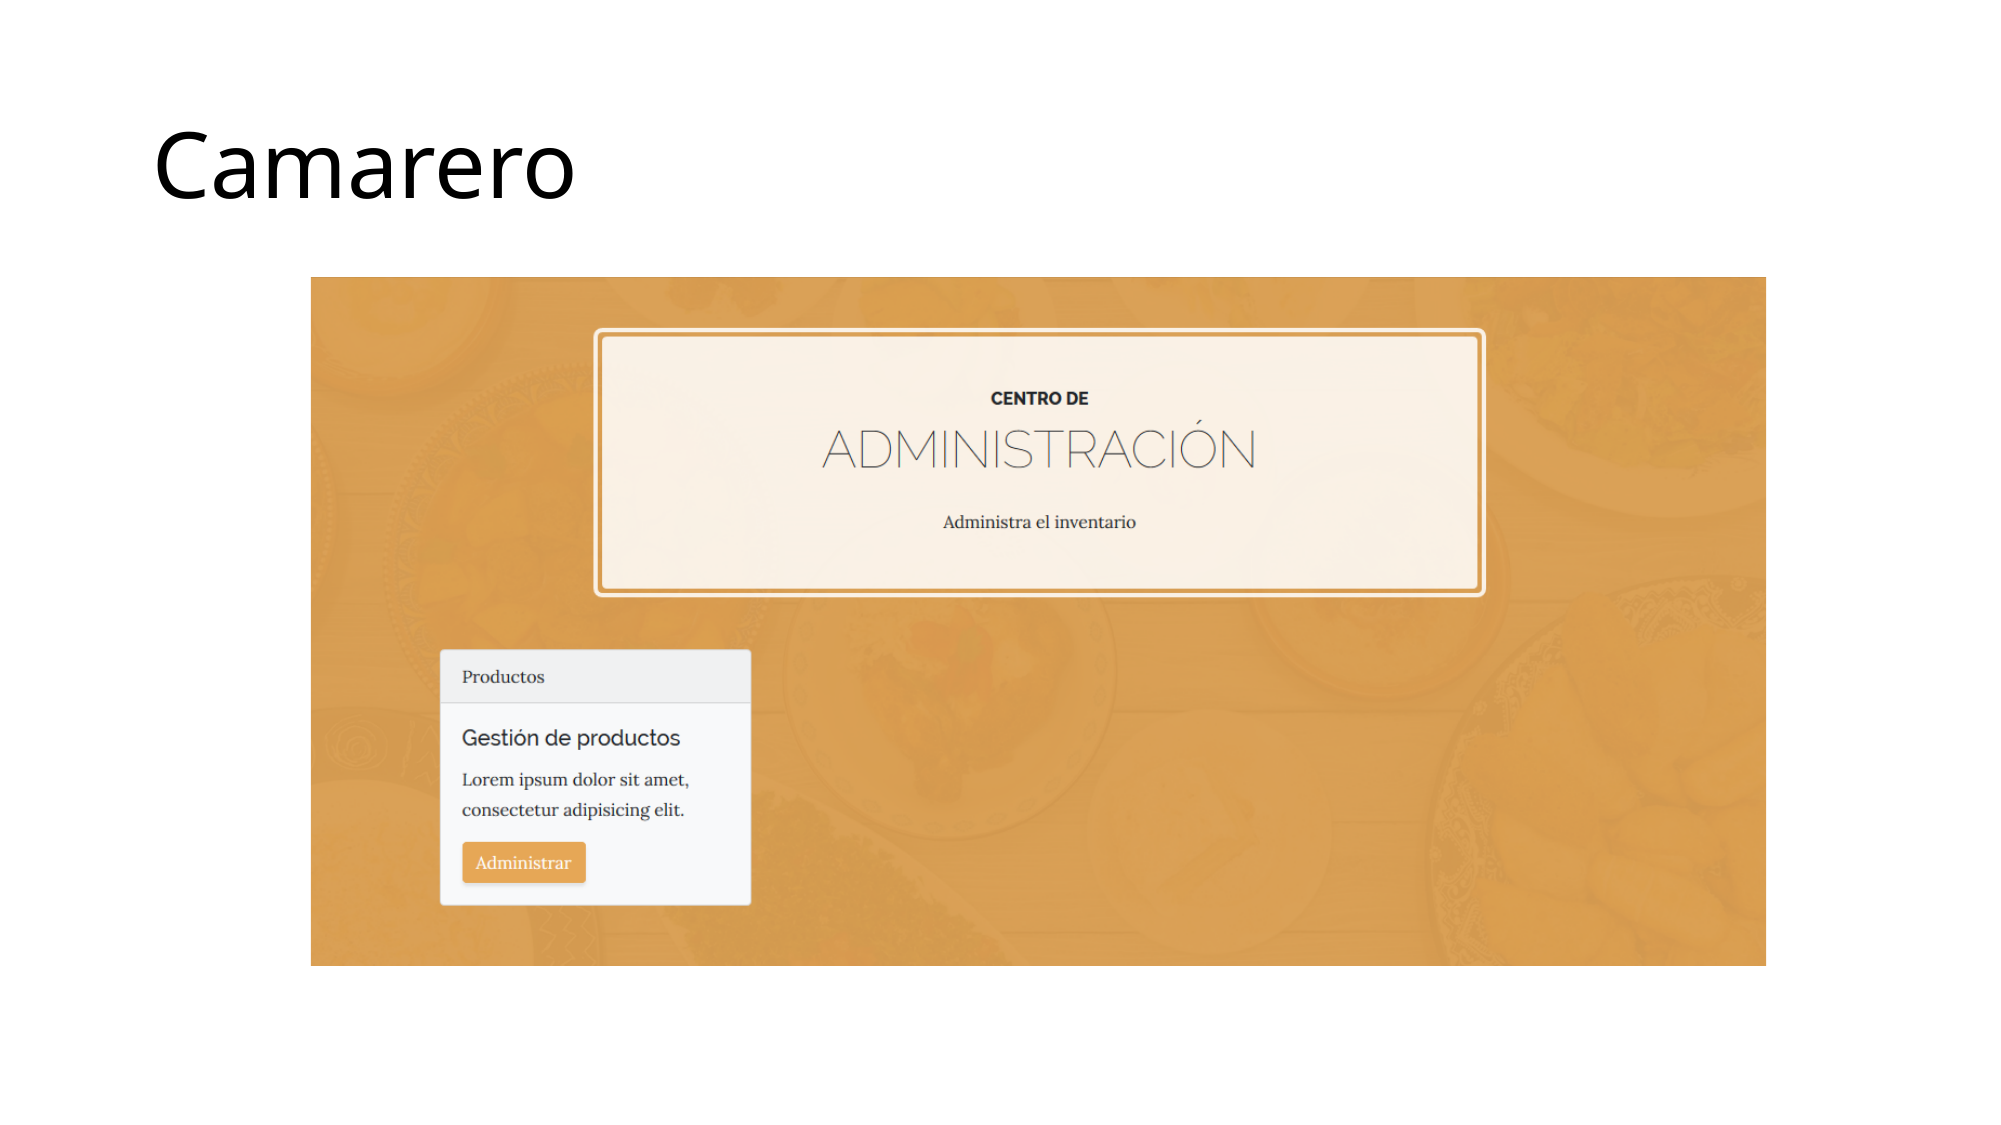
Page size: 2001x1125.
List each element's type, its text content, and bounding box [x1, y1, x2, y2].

picture [310, 277, 1767, 966]
title Camarero [137, 59, 1863, 278]
